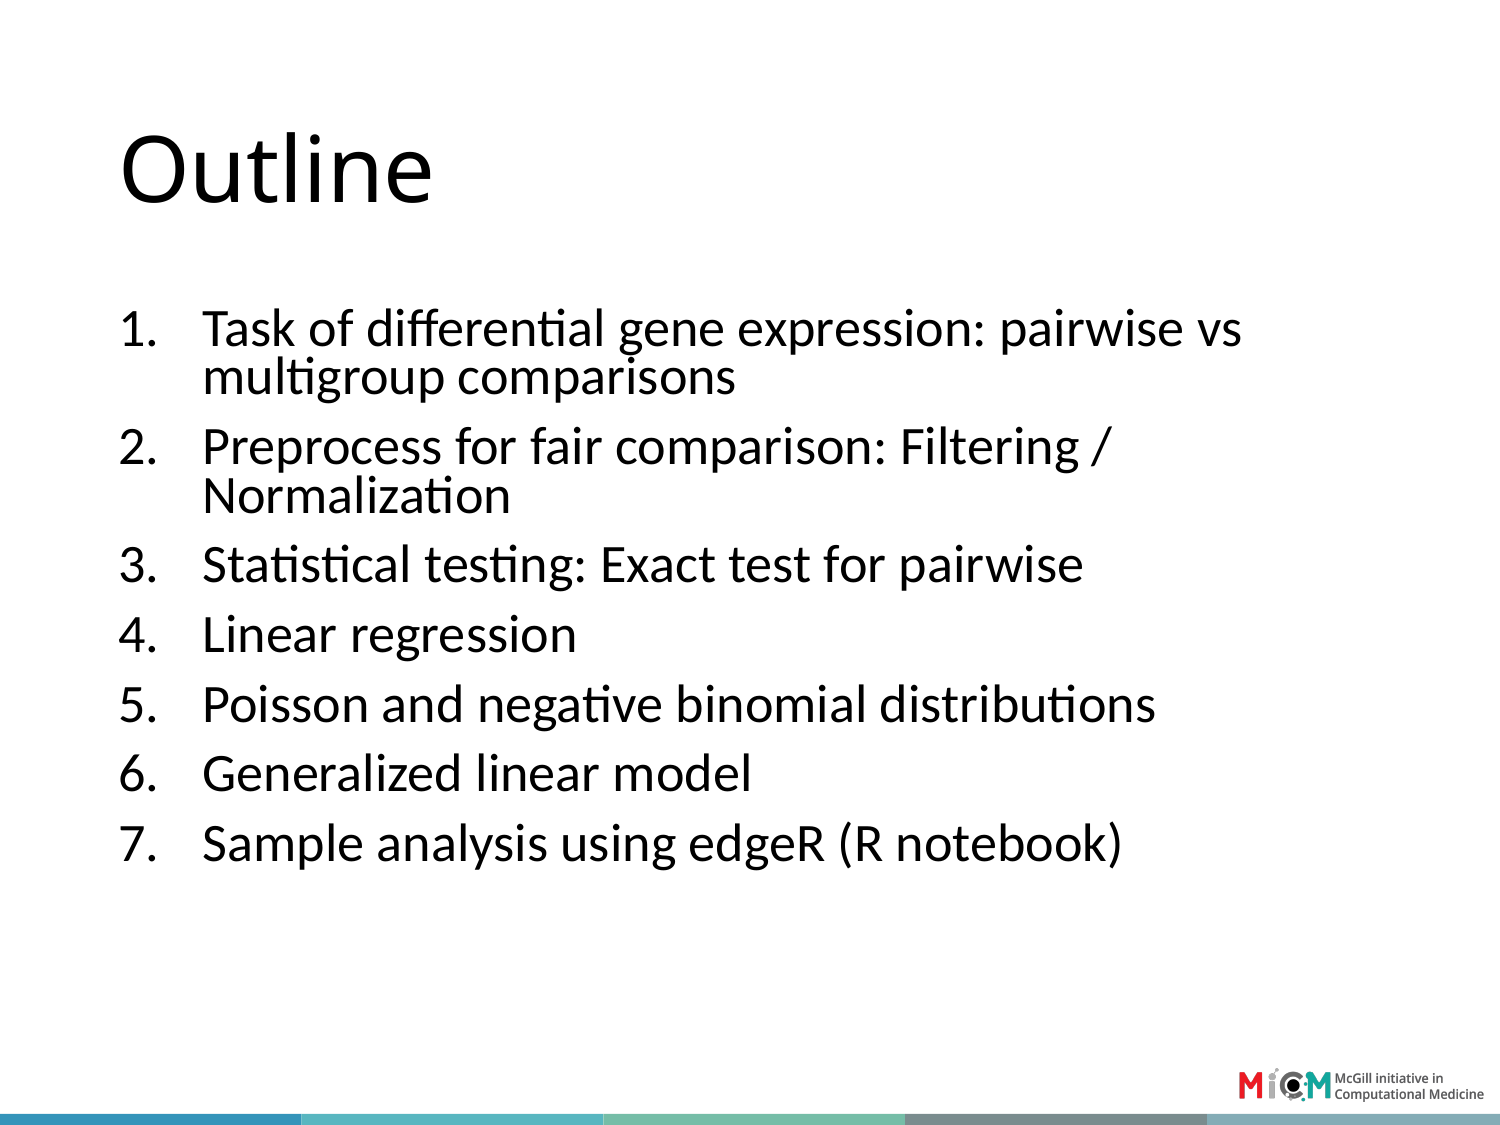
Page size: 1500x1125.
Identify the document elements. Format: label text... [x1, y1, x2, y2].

list Task of differential gene expression: pairwise vs multigroup comparisons Preprocess for fair comparison: Filtering / Normalization Statistical testing: Exact test for pairwise Linear regression Poisson and negative binomial distributions Generalized linear model Sample analysis using edgeR (R notebook) [103, 299, 1397, 1014]
title Outline [103, 59, 1397, 278]
picture [1211, 1051, 1500, 1122]
